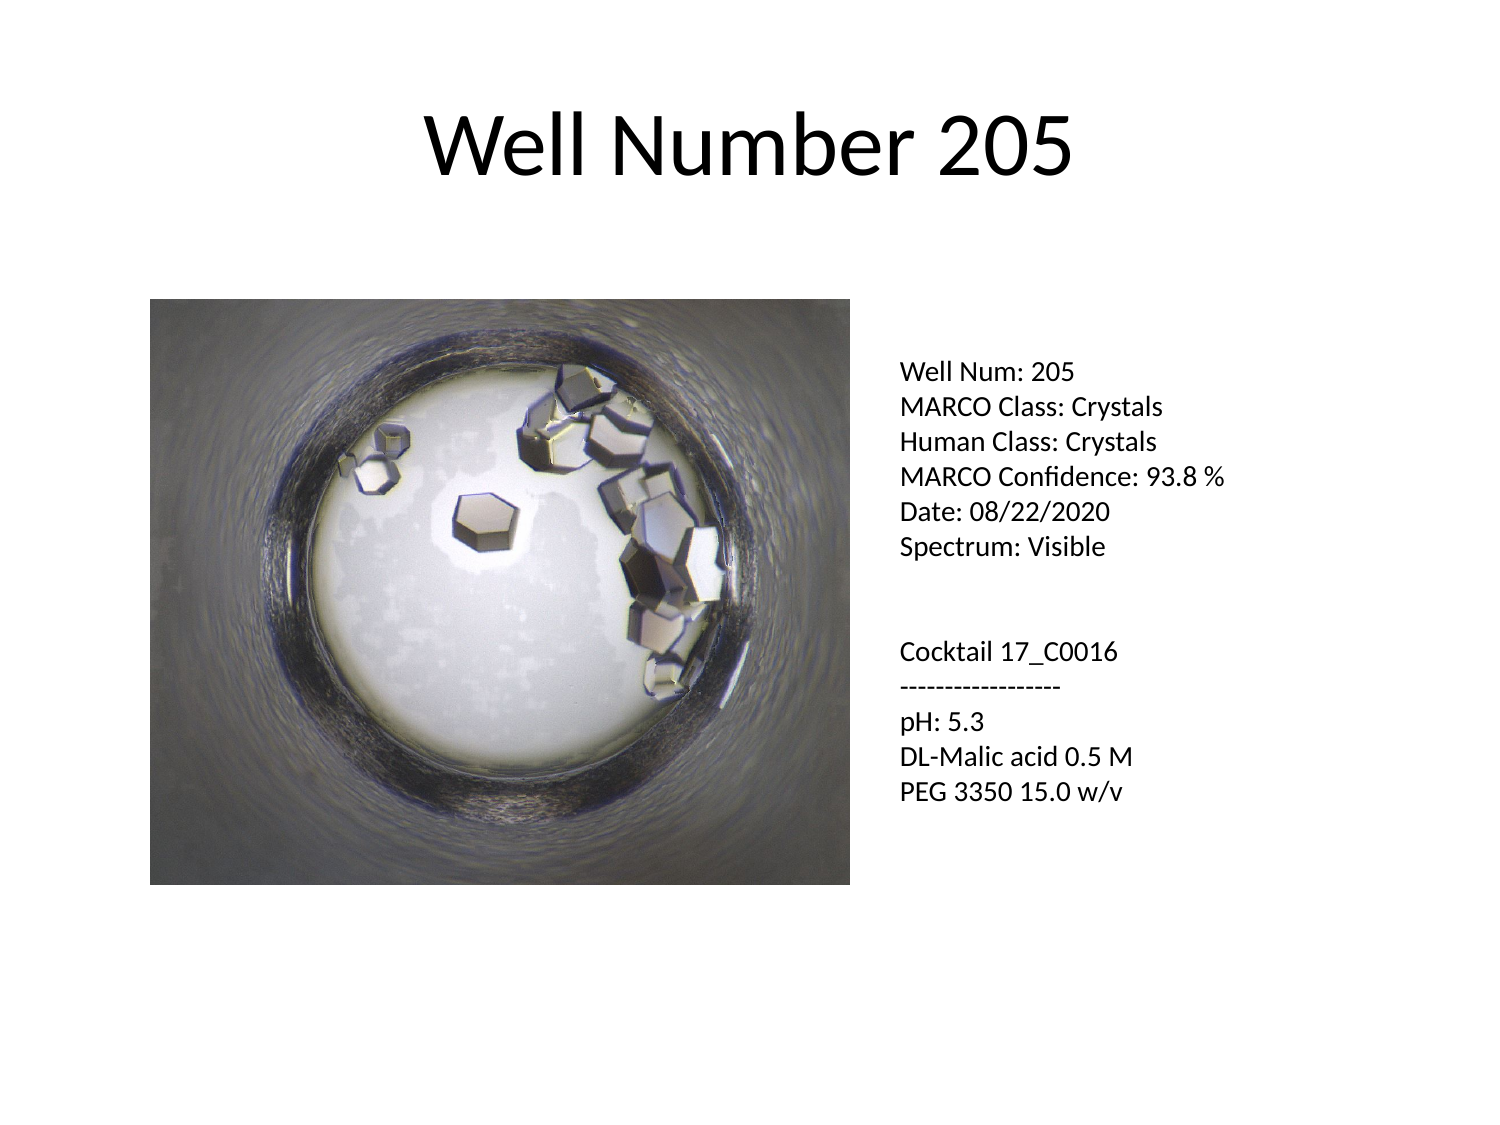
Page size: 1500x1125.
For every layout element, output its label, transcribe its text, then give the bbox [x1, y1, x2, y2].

title Well Number 205 [75, 45, 1425, 233]
text_box Well Num: 205 MARCO Class: Crystals Human Class: Crystals MARCO Confidence: 93.8 % Date: 08/22/2020 Spectrum: Visible Cocktail 17_C0016 ------------------ pH: 5.3 DL-Malic acid 0.5 M PEG 3350 15.0 w/v [884, 299, 1350, 850]
picture [149, 299, 850, 886]
